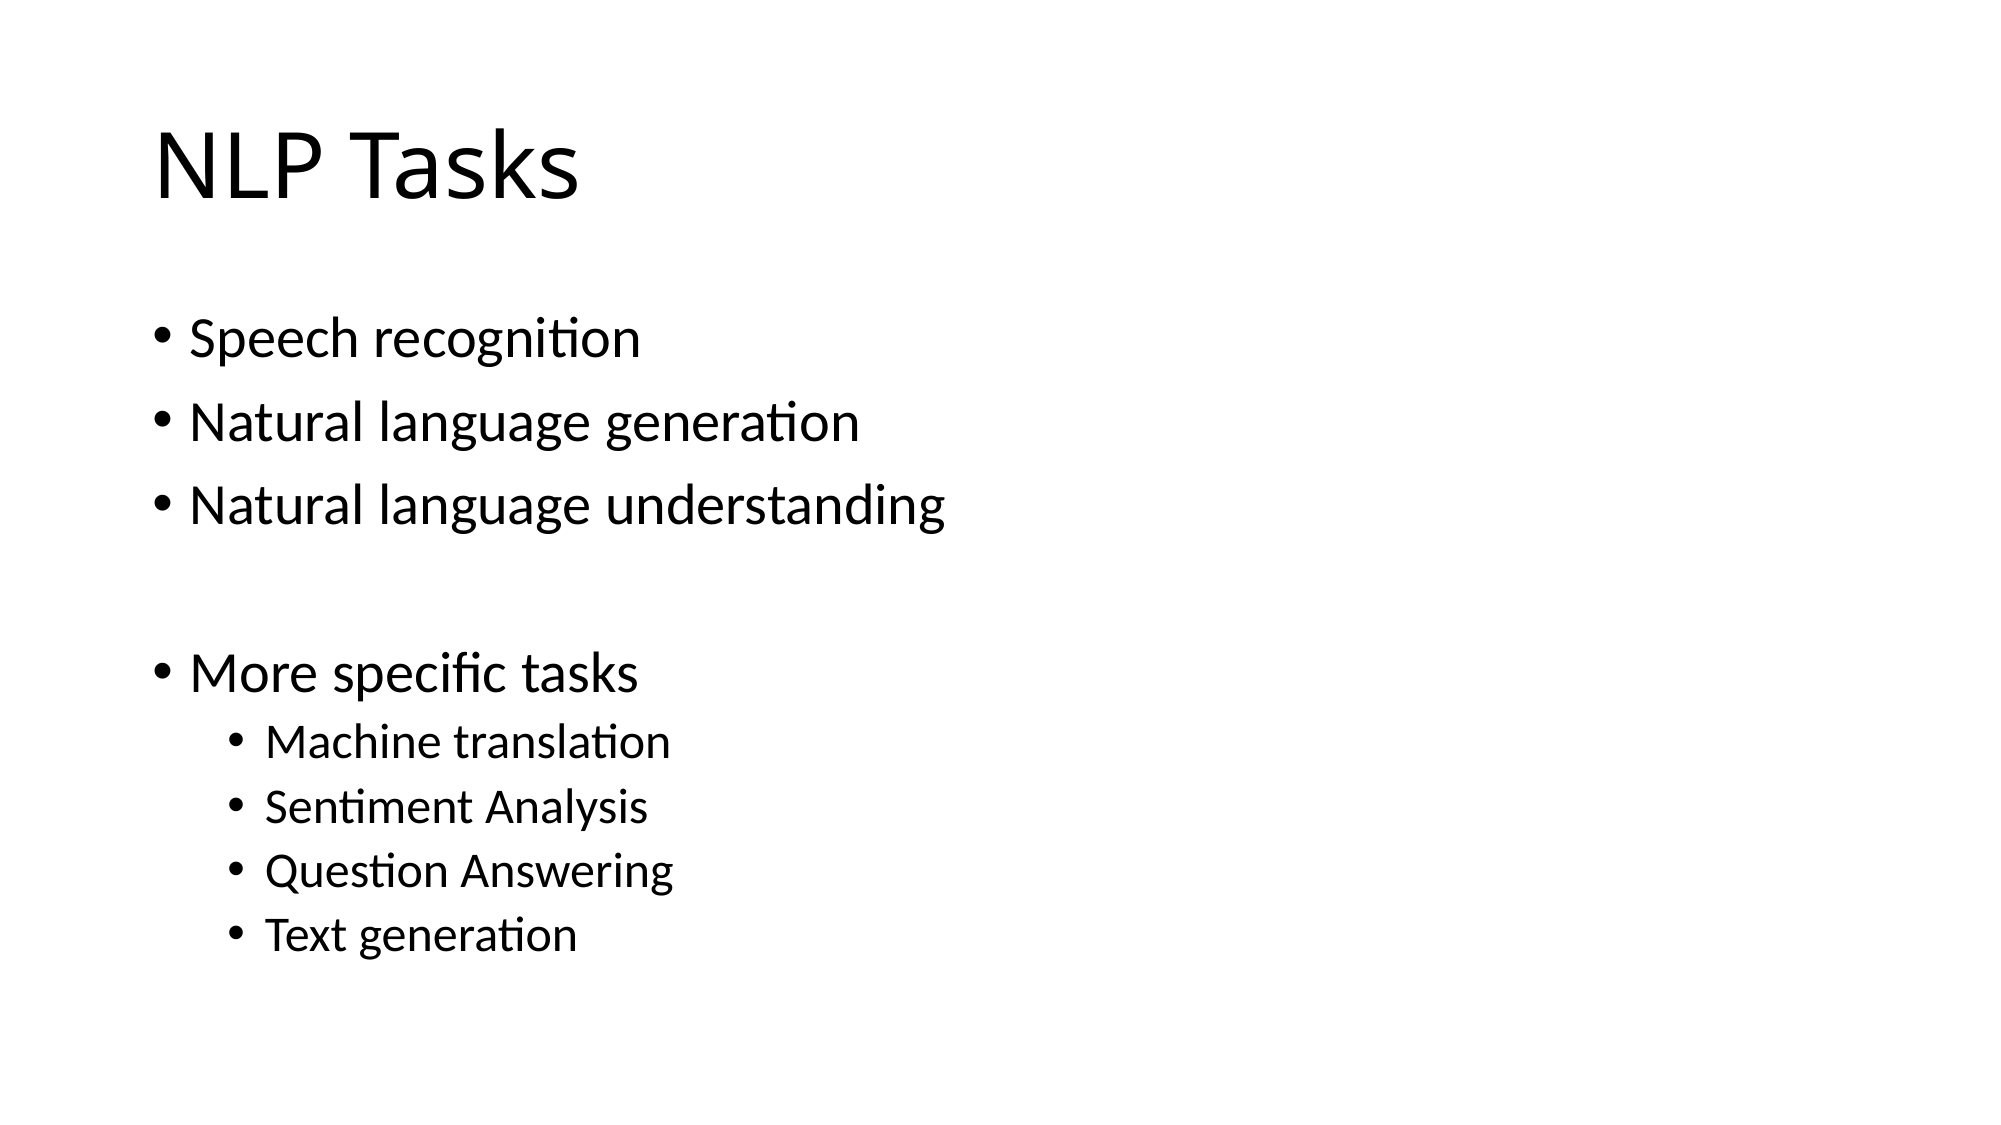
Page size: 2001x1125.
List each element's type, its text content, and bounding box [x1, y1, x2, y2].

title NLP Tasks [137, 59, 1863, 278]
list Speech recognition Natural language generation Natural language understanding More specific tasks Machine translation Sentiment Analysis Question Answering Text generation [137, 299, 1863, 1014]
